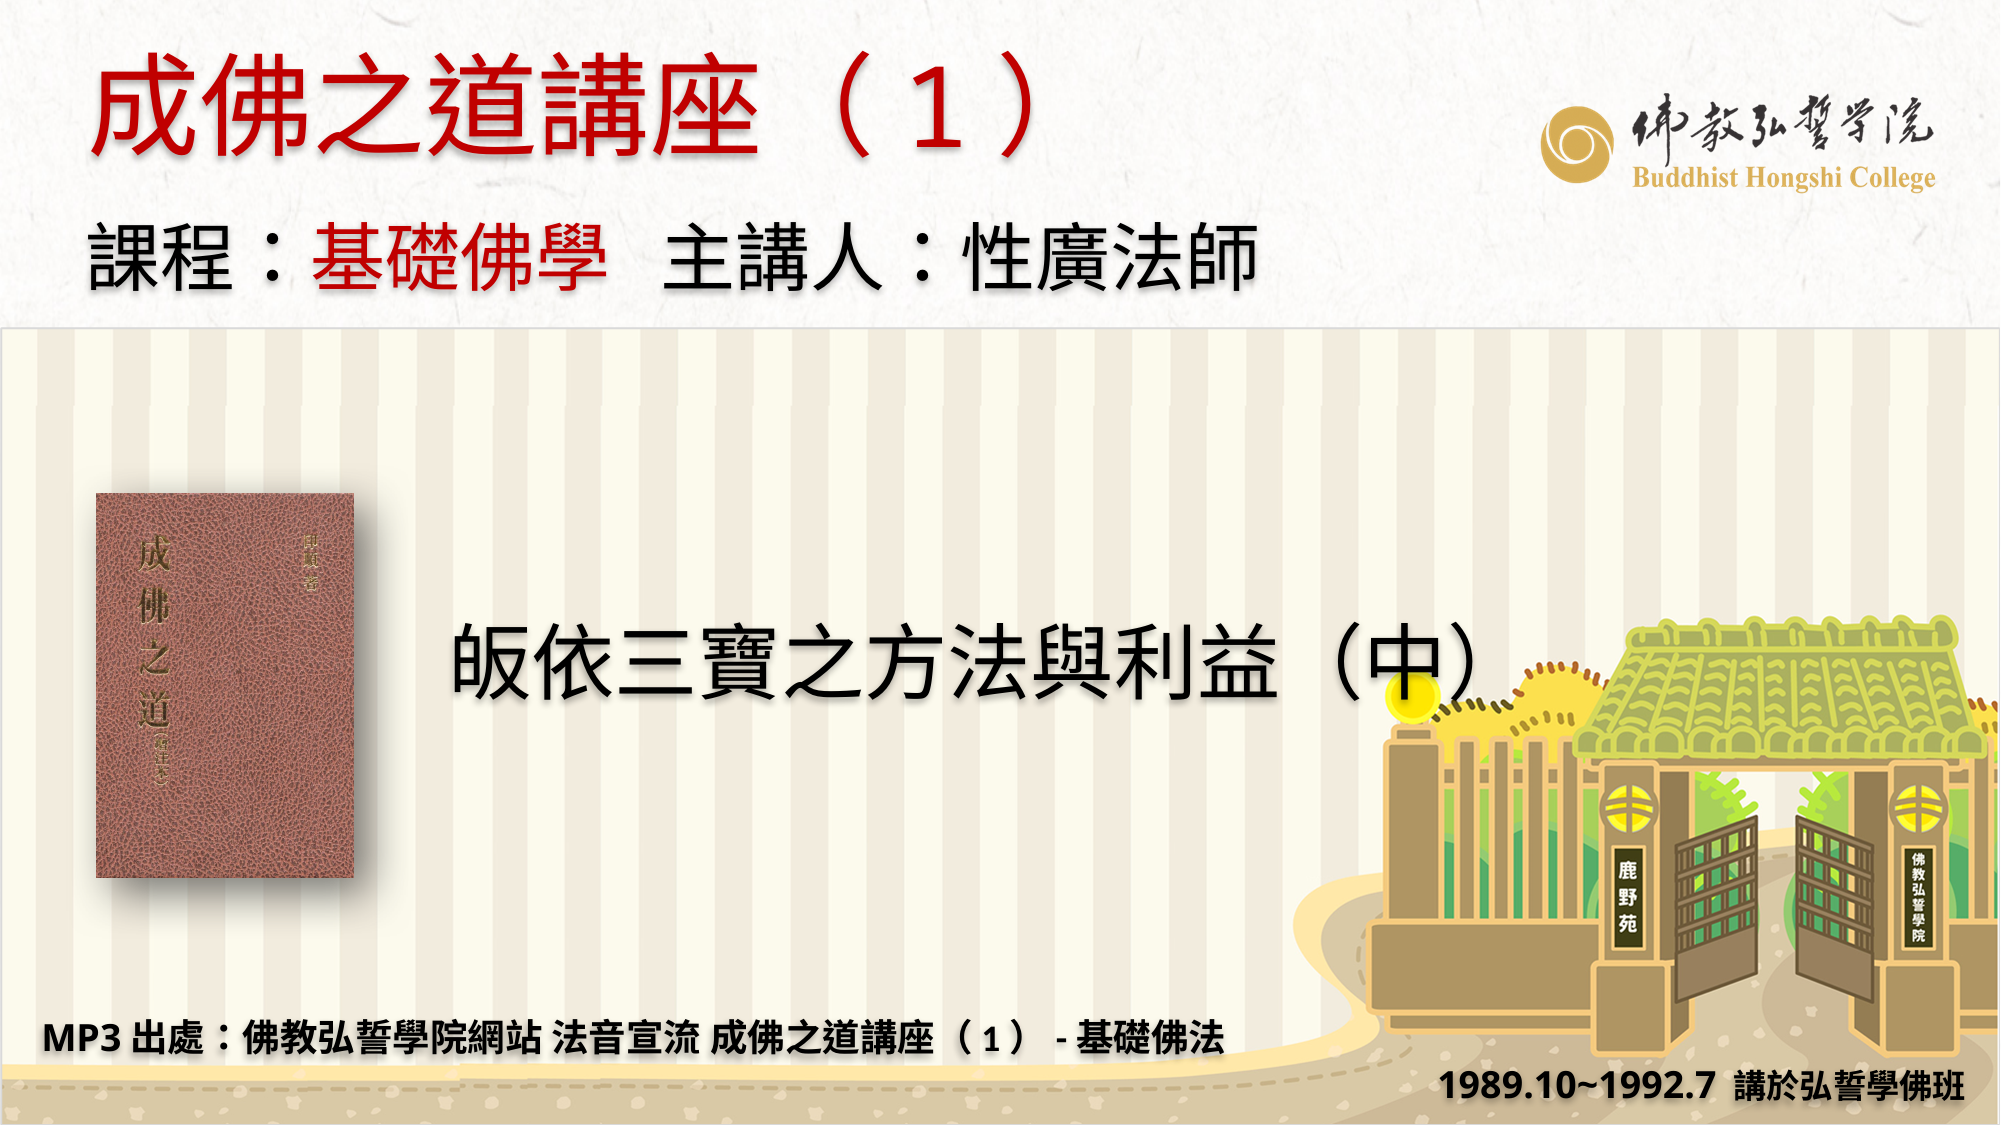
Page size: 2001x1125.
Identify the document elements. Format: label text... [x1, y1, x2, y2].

picture [0, 0, 2001, 1125]
title 成佛之道講座（1） [72, 0, 1539, 223]
text_box 1989.10~1992.7 講於弘誓學佛班 [1390, 1053, 1982, 1125]
text_box 皈依三寶之方法與利益（中） [433, 460, 1674, 915]
text_box MP3出處：佛教弘誓學院網站 法音宣流 成佛之道講座（1）-基礎佛法 [26, 1006, 1326, 1078]
text_box 課程：基礎佛學 主講人：性廣法師 [71, 184, 1355, 326]
